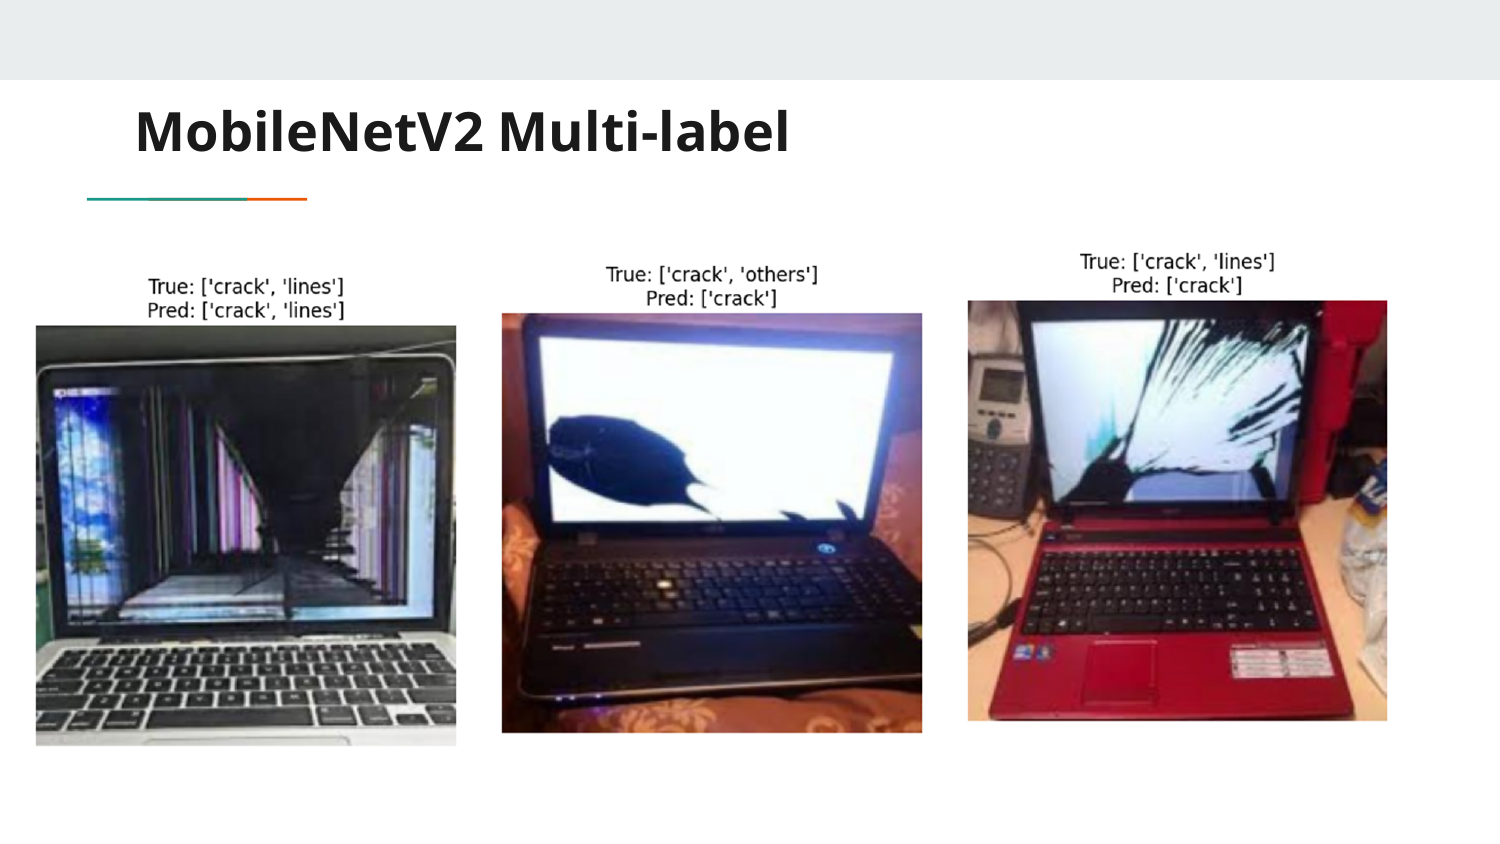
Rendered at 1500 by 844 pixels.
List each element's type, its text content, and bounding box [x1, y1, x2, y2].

title MobileNetV2 Multi-label [119, 81, 1381, 305]
picture [490, 253, 932, 744]
picture [955, 241, 1397, 732]
picture [24, 266, 466, 757]
